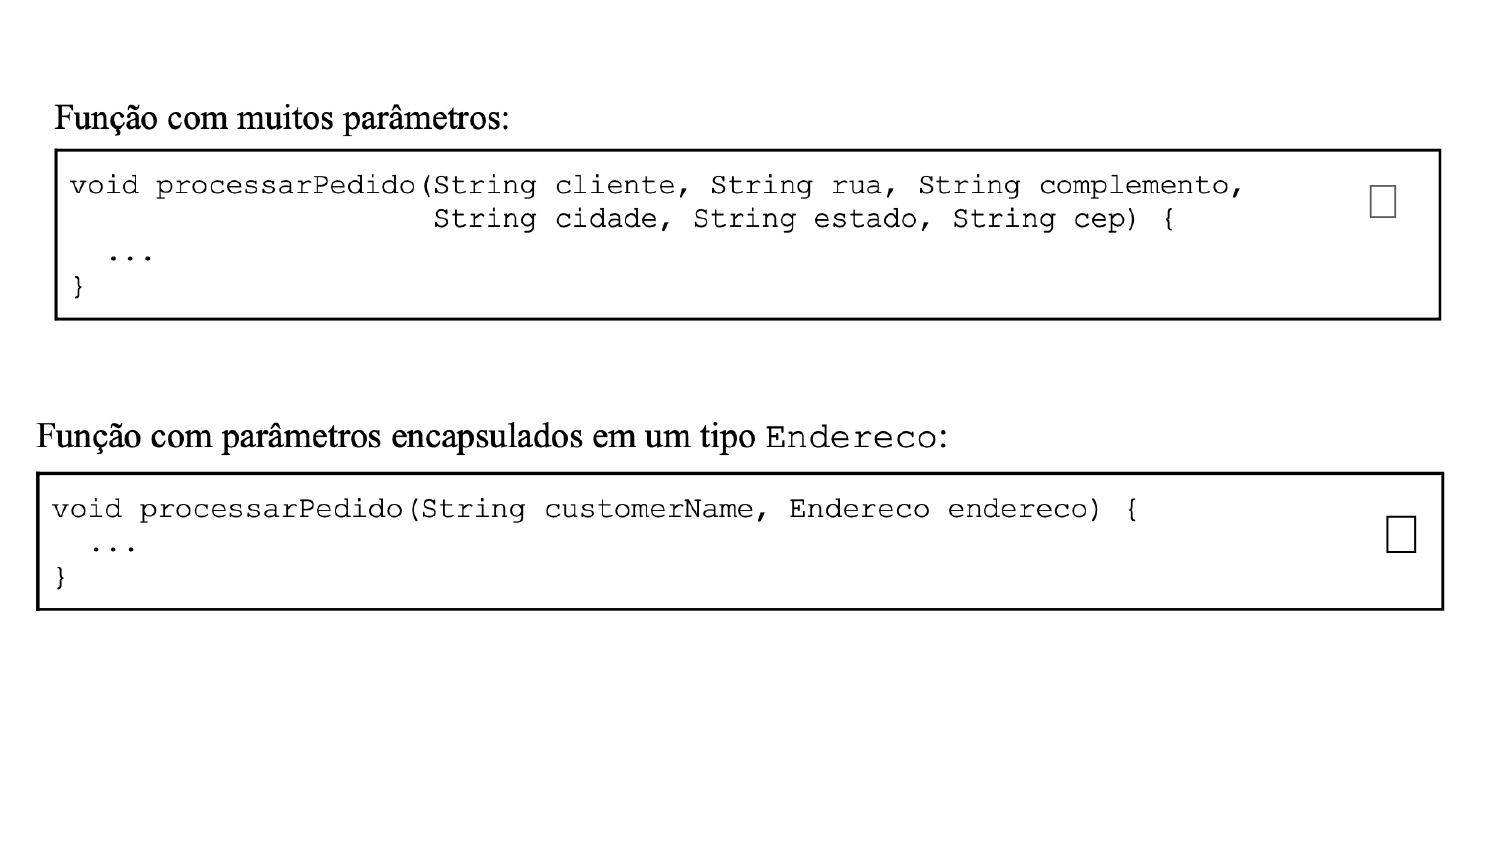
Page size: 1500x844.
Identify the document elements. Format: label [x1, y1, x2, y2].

picture [24, 74, 1476, 358]
picture [24, 406, 1476, 643]
